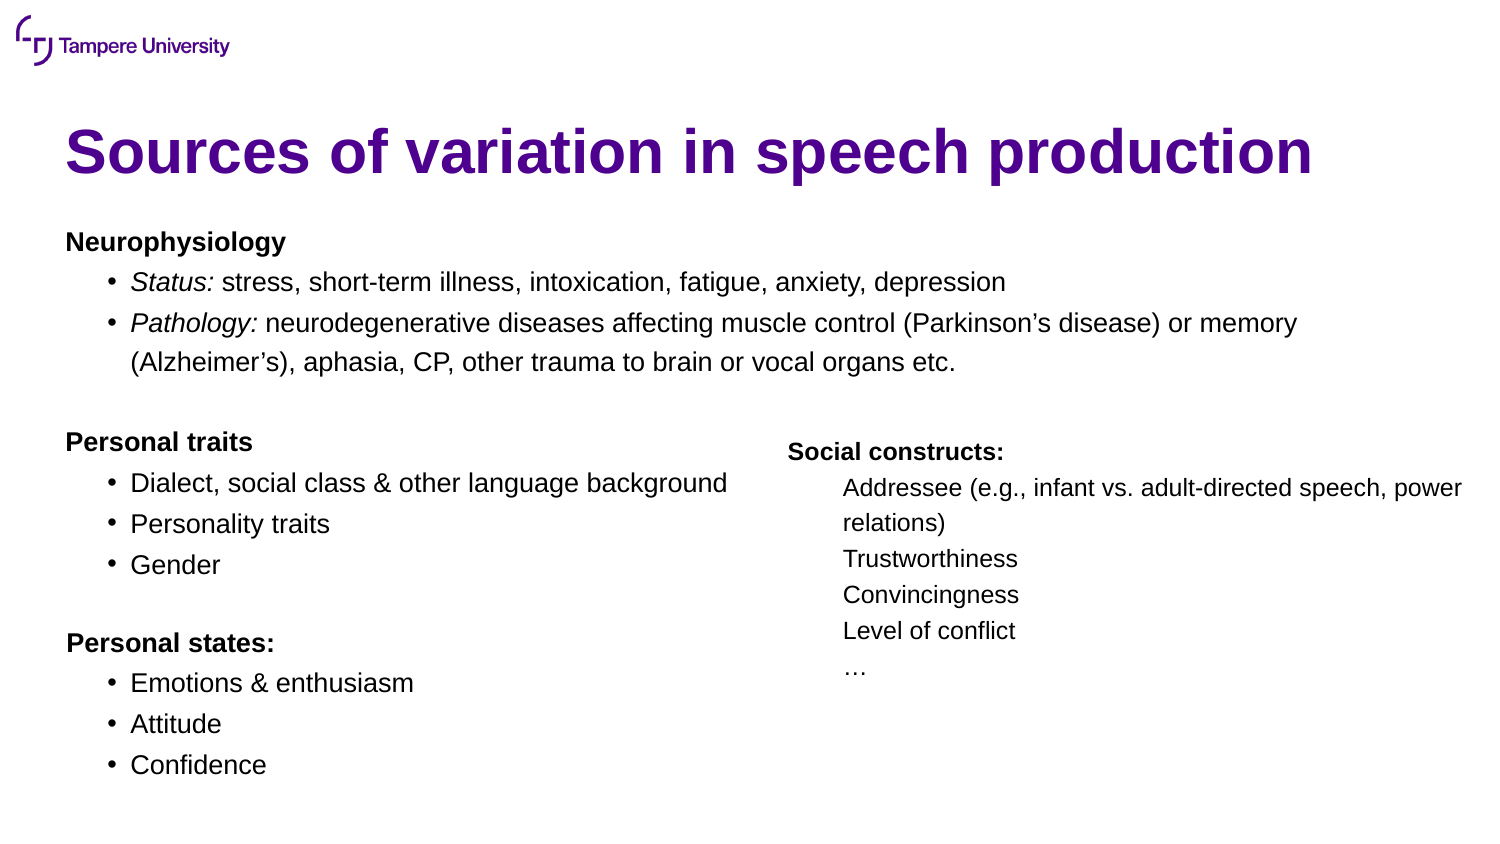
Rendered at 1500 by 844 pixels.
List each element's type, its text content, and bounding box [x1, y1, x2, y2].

title Sources of variation in speech production [50, 112, 1345, 192]
picture [15, 14, 230, 66]
list Neurophysiology Status: stress, short-term illness, intoxication, fatigue, anxiety, depression Pathology: neurodegenerative diseases affecting muscle control (Parkinson’s disease) or memory (Alzheimer’s), aphasia, CP, other trauma to brain or vocal organs etc. Personal traits Dialect, social class & other language background Personality traits Gender Personal states: Emotions & enthusiasm Attitude Confidence [50, 210, 1345, 807]
text_box Social constructs: Addressee (e.g., infant vs. adult-directed speech, power relations) Trustworthiness Convincingness Level of conflict … [771, 421, 1500, 756]
